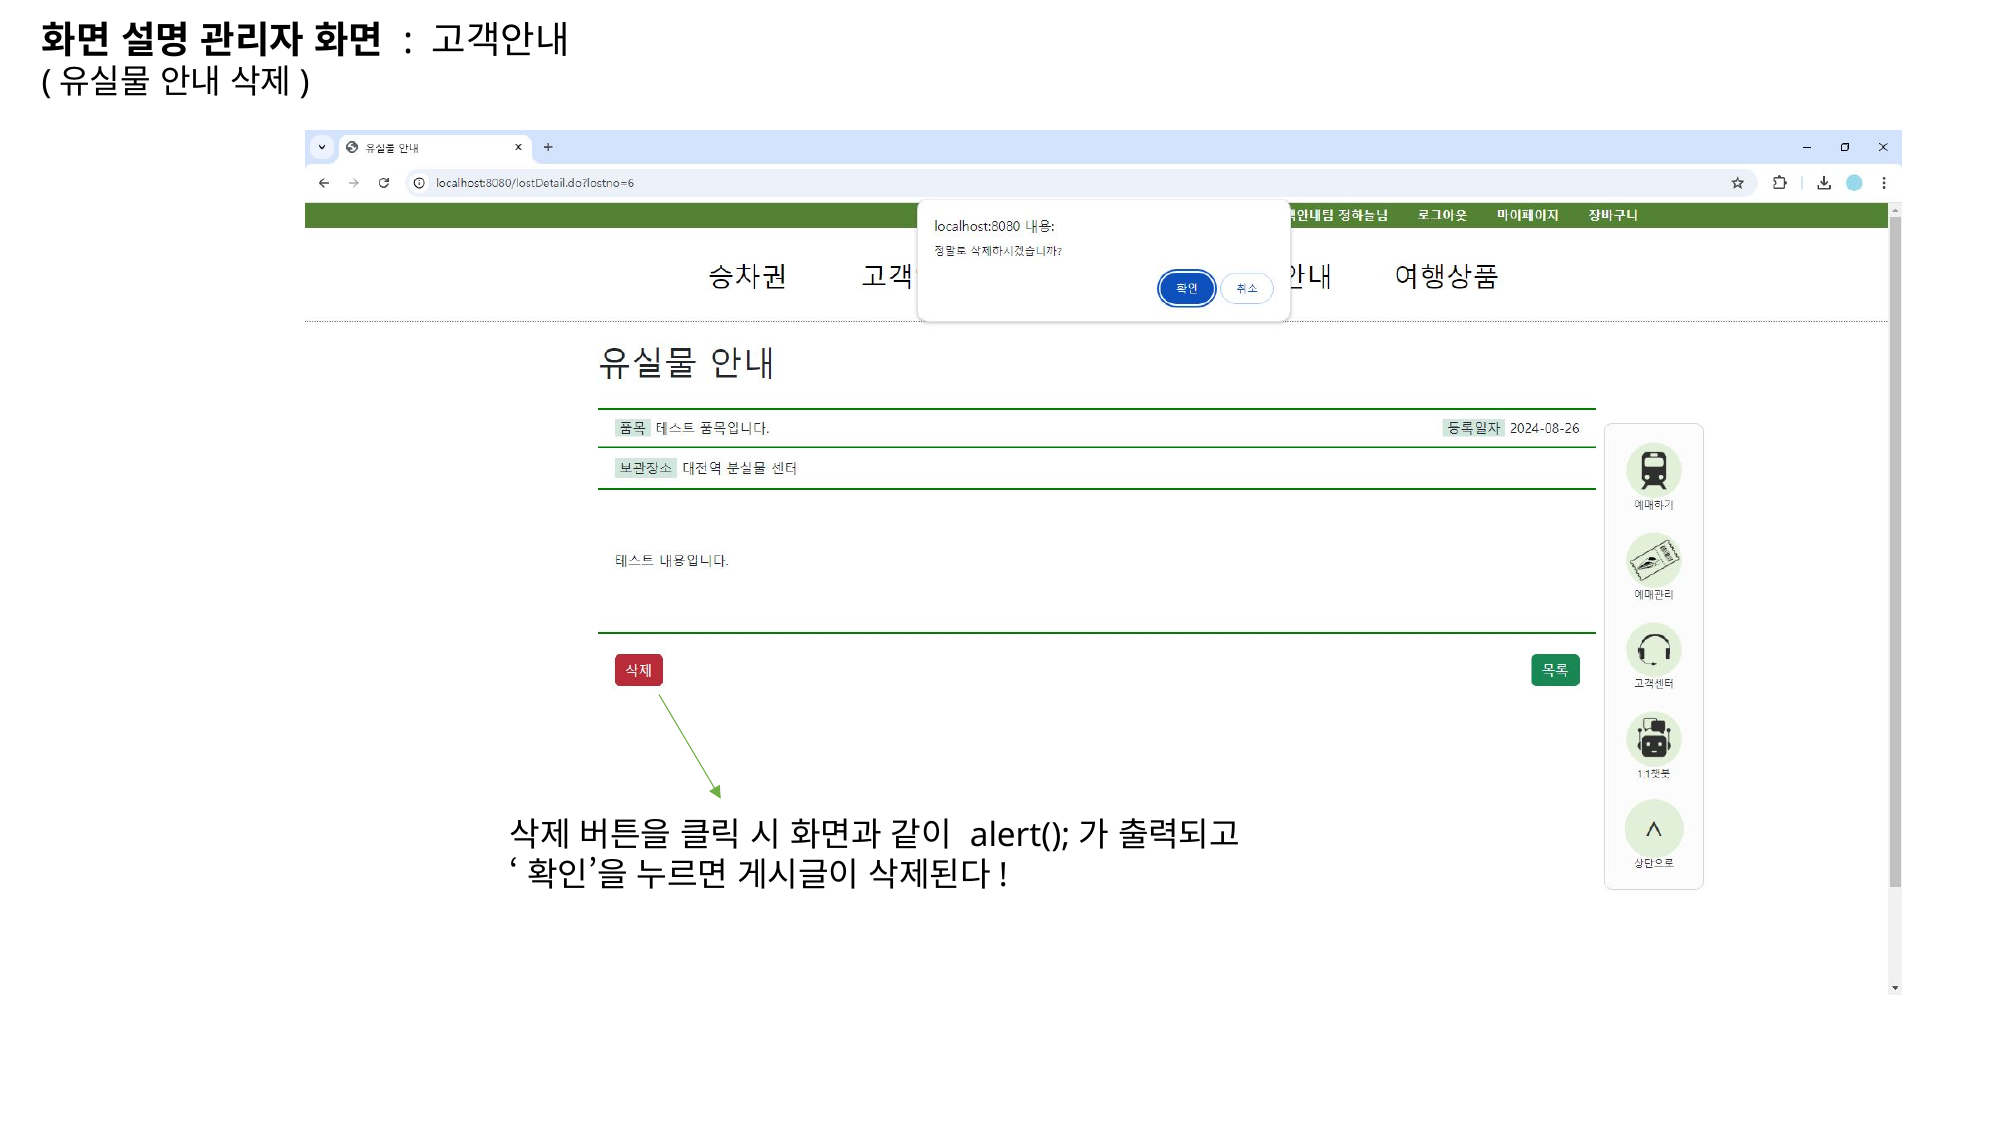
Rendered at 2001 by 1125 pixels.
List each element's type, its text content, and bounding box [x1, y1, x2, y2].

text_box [659, 694, 721, 799]
text_box 화면 설명 관리자 화면 : 고객안내 (유실물 안내 삭제) [26, 8, 585, 108]
picture [305, 130, 1902, 995]
